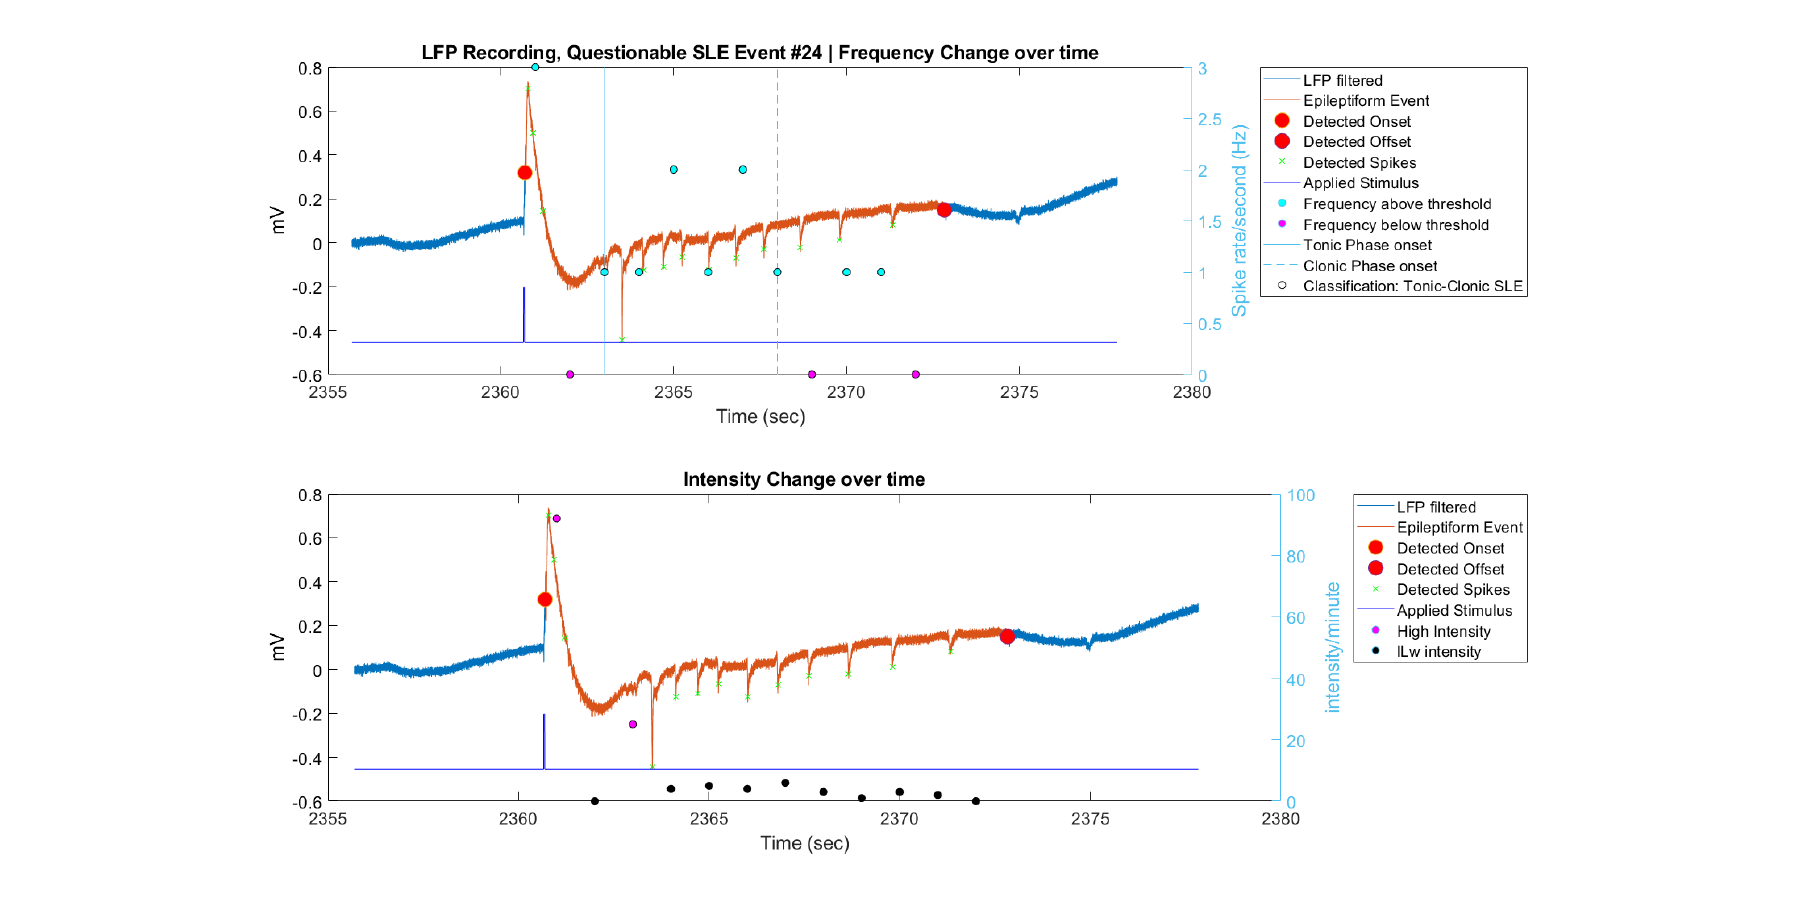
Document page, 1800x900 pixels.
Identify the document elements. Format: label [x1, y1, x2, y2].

picture [126, 0, 1674, 900]
